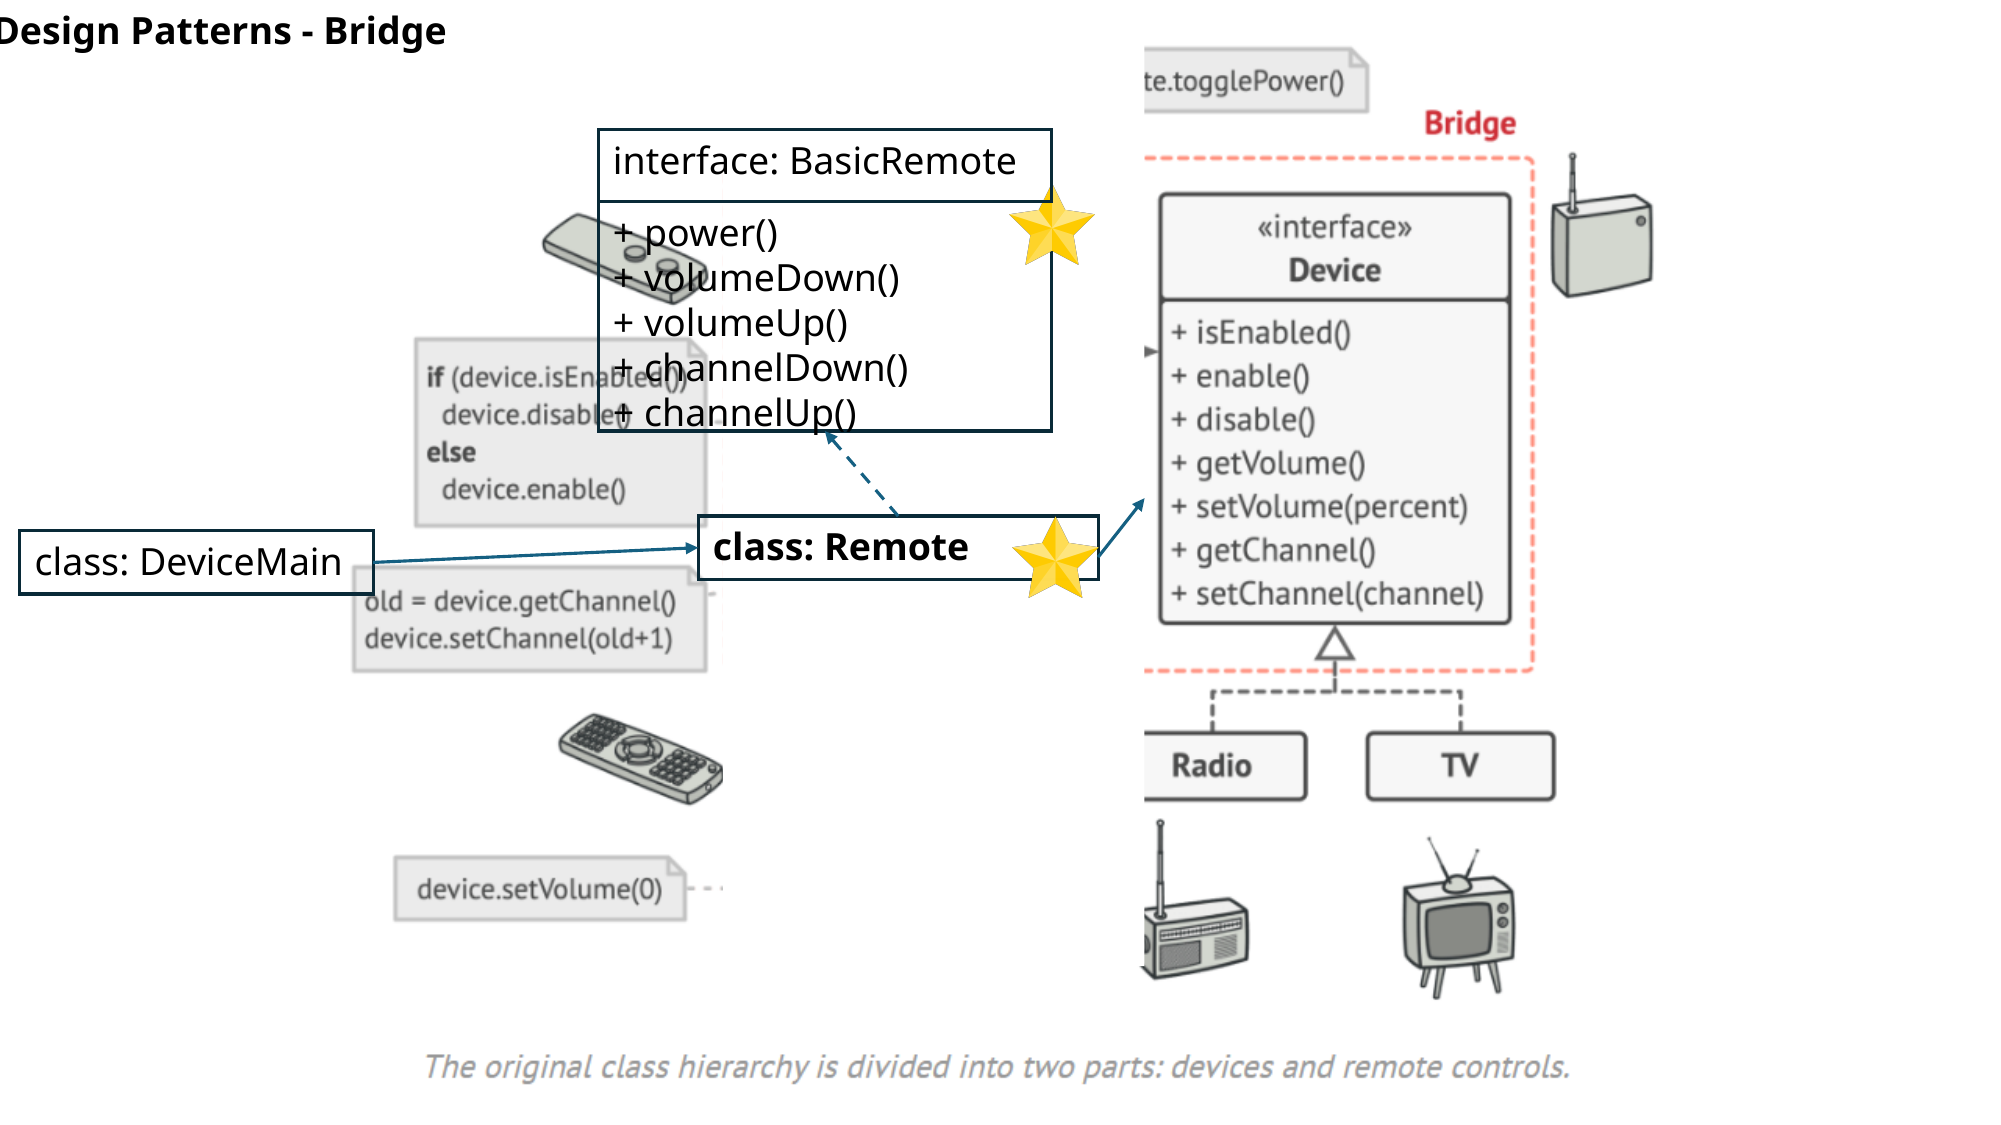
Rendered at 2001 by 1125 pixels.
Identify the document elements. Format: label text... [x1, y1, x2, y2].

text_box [372, 547, 699, 563]
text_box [1097, 497, 1146, 558]
text_box Design Patterns - Bridge [0, 0, 329, 60]
picture [329, 0, 1671, 1125]
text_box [824, 430, 899, 517]
text_box class: DeviceMain [18, 529, 329, 596]
